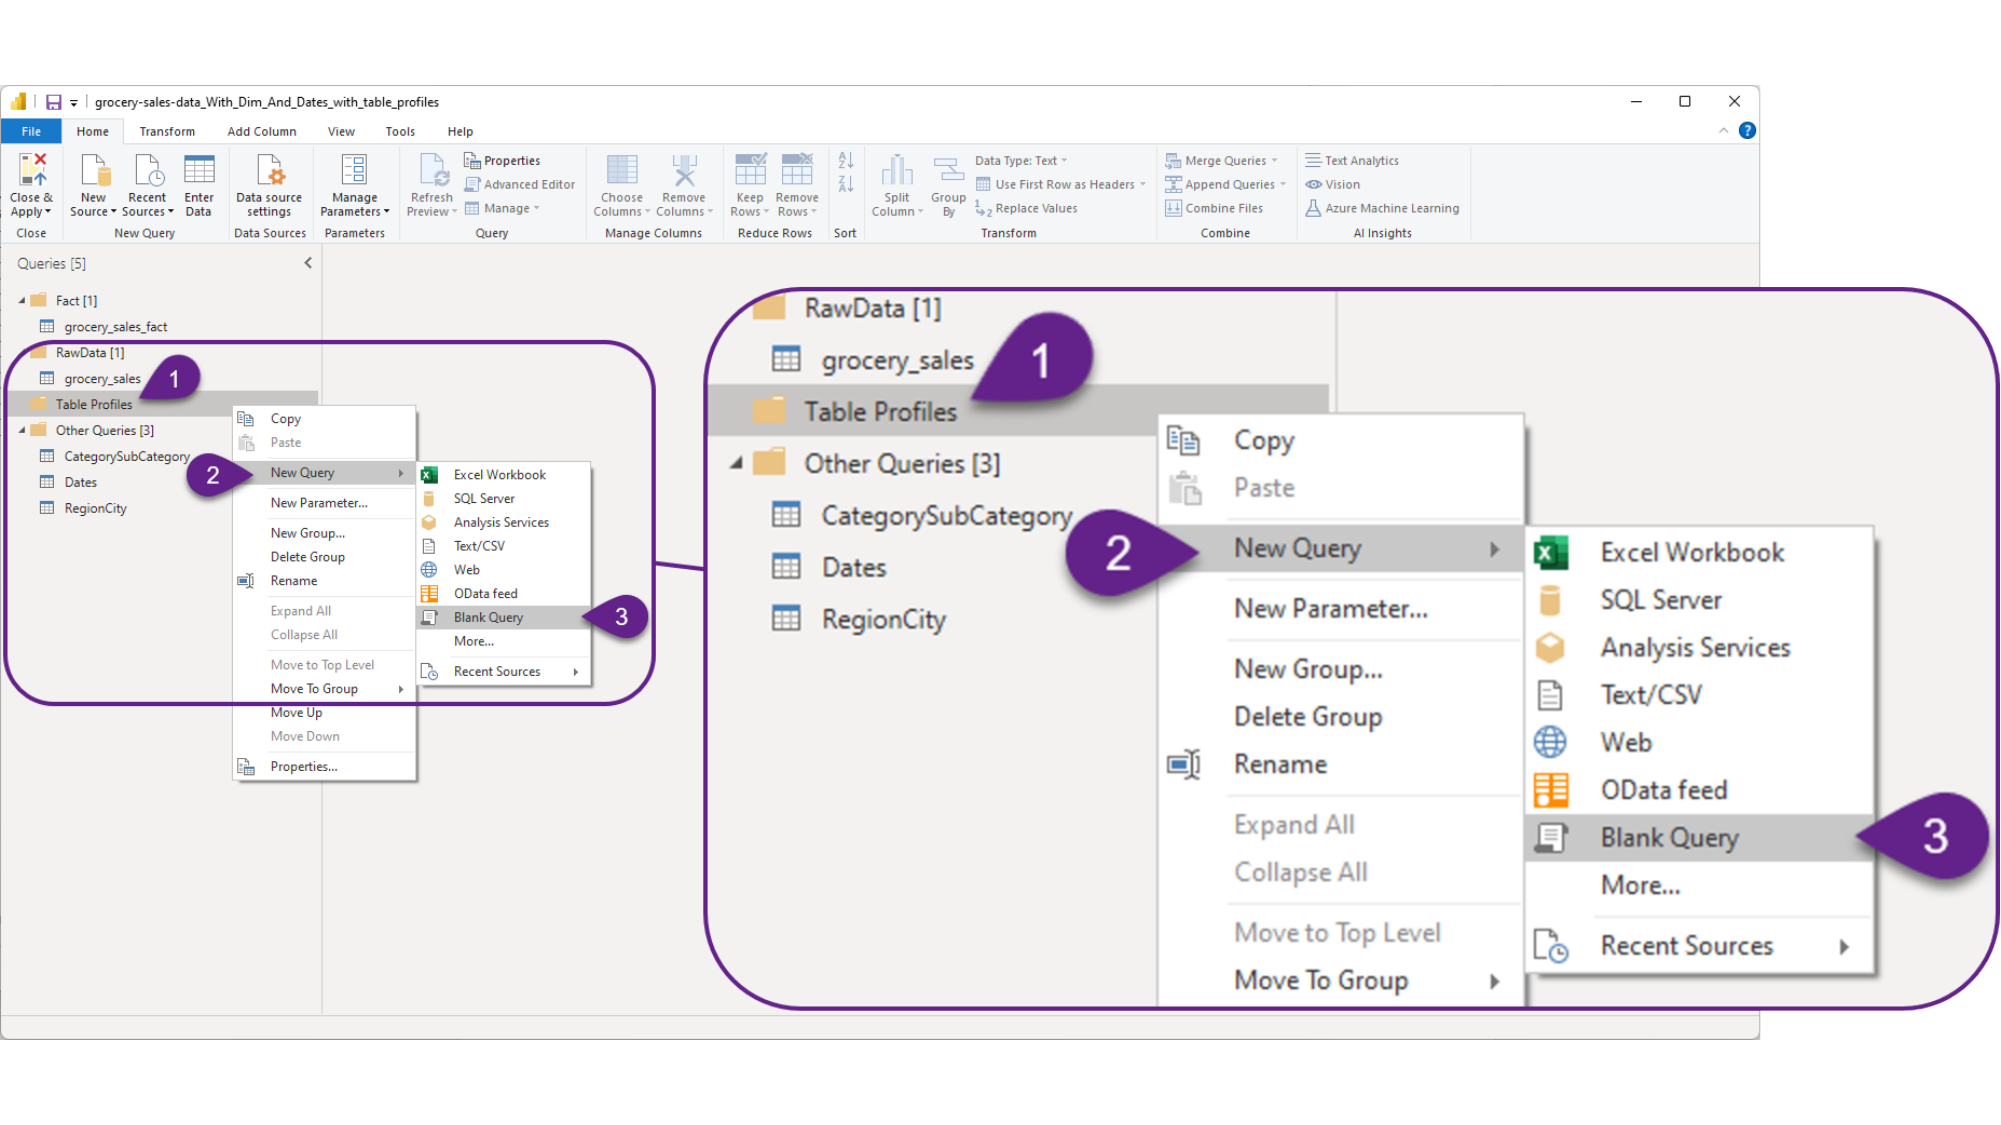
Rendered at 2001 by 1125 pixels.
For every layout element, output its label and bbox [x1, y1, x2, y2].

picture [0, 85, 2000, 1040]
